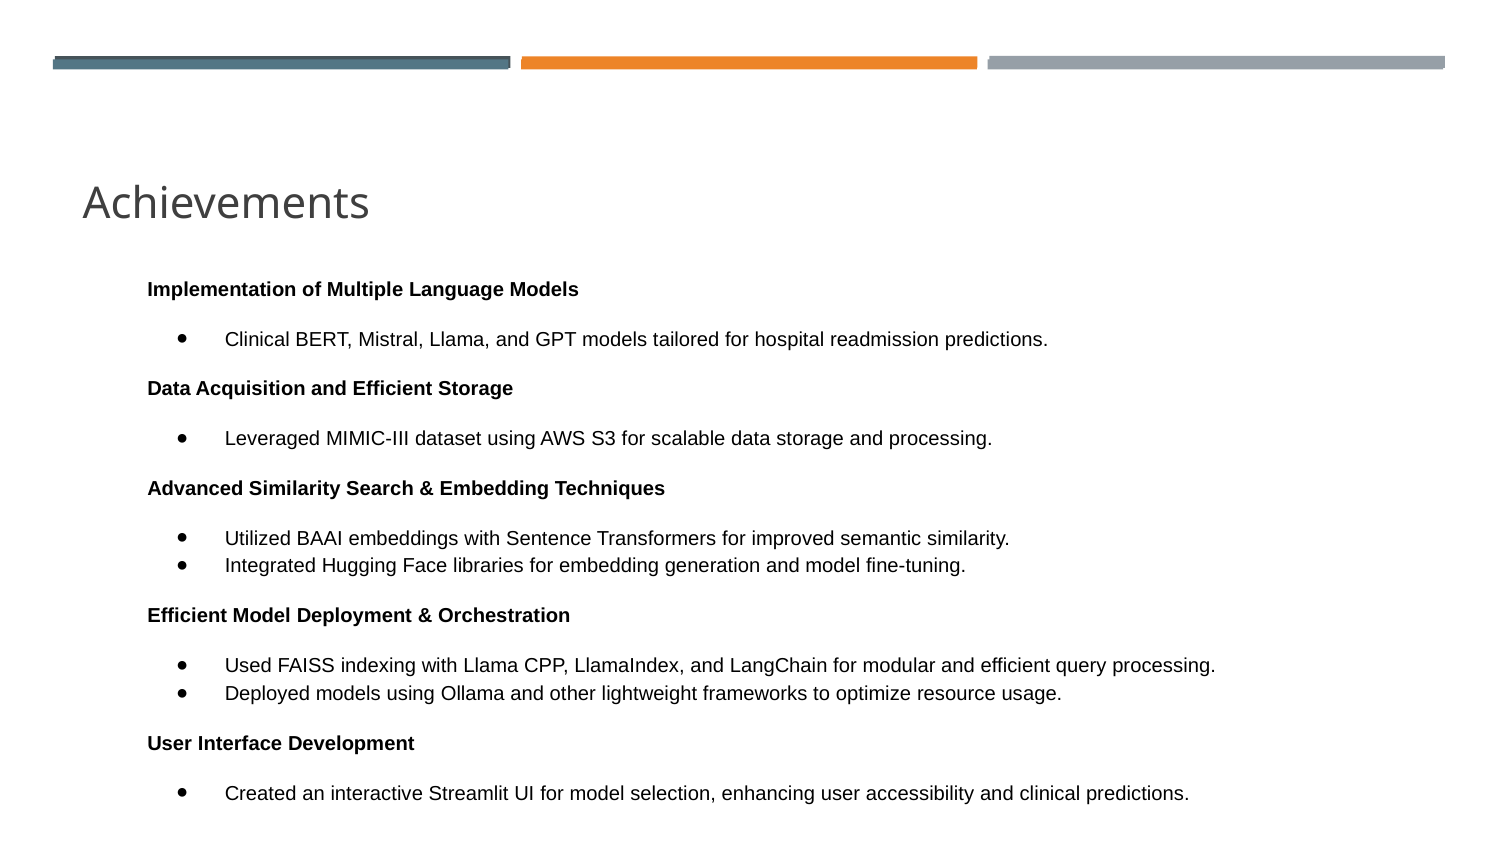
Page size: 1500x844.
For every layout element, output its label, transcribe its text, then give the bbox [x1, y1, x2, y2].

title Achievements [71, 86, 1429, 233]
list Implementation of Multiple Language Models Clinical BERT, Mistral, Llama, and GPT models tailored for hospital readmission predictions. Data Acquisition and Efficient Storage Leveraged MIMIC-III dataset using AWS S3 for scalable data storage and processing. Advanced Similarity Search & Embedding Techniques Utilized BAAI embeddings with Sentence Transformers for improved semantic similarity. Integrated Hugging Face libraries for embedding generation and model fine-tuning. Efficient Model Deployment & Orchestration Used FAISS indexing with Llama CPP, LlamaIndex, and LangChain for modular and efficient query processing. Deployed models using Ollama and other lightweight frameworks to optimize resource usage. User Interface Development Created an interactive Streamlit UI for model selection, enhancing user accessibility and clinical predictions. [136, 270, 1233, 827]
